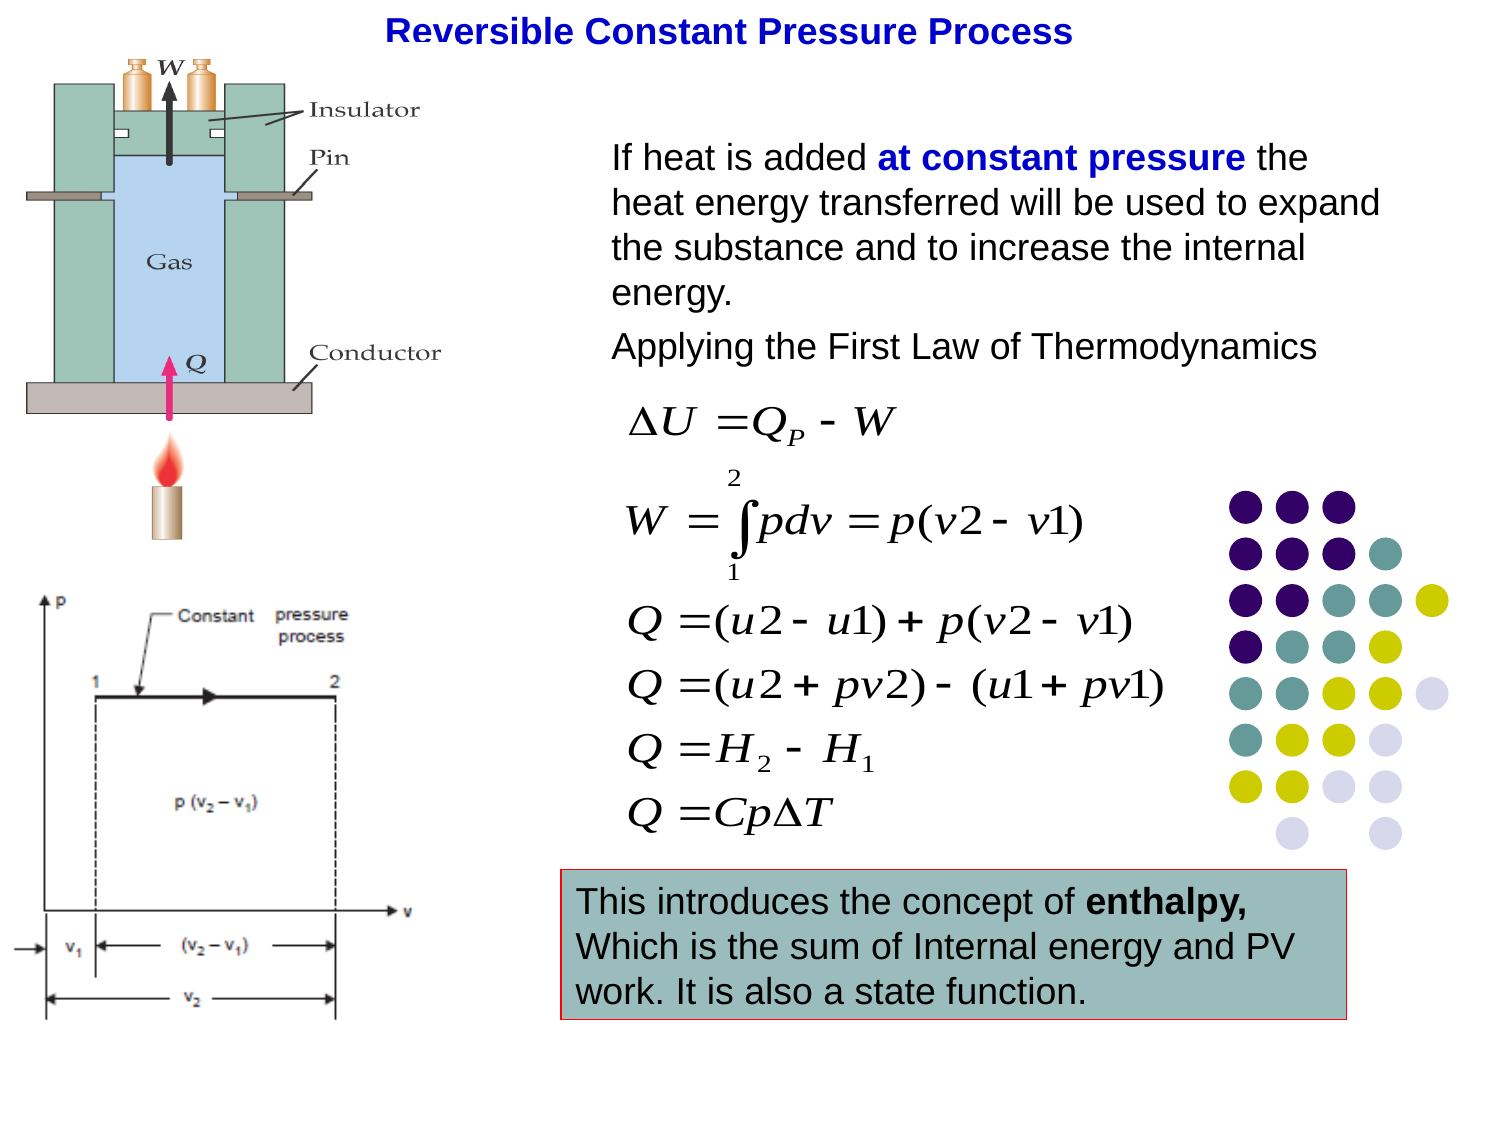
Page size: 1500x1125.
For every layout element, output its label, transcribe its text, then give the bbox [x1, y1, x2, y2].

text_box If heat is added at constant pressure the heat energy transferred will be used to expand the substance and to increase the internal energy. [596, 125, 1400, 321]
picture [0, 42, 459, 551]
text_box Applying the First Law of Thermodynamics [596, 314, 1382, 375]
picture [0, 593, 444, 1023]
text_box This introduces the concept of enthalpy, Which is the sum of Internal energy and PV work. It is also a state function. [560, 869, 1347, 1020]
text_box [619, 392, 1176, 847]
text_box Reversible Constant Pressure Process [0, 0, 1459, 60]
